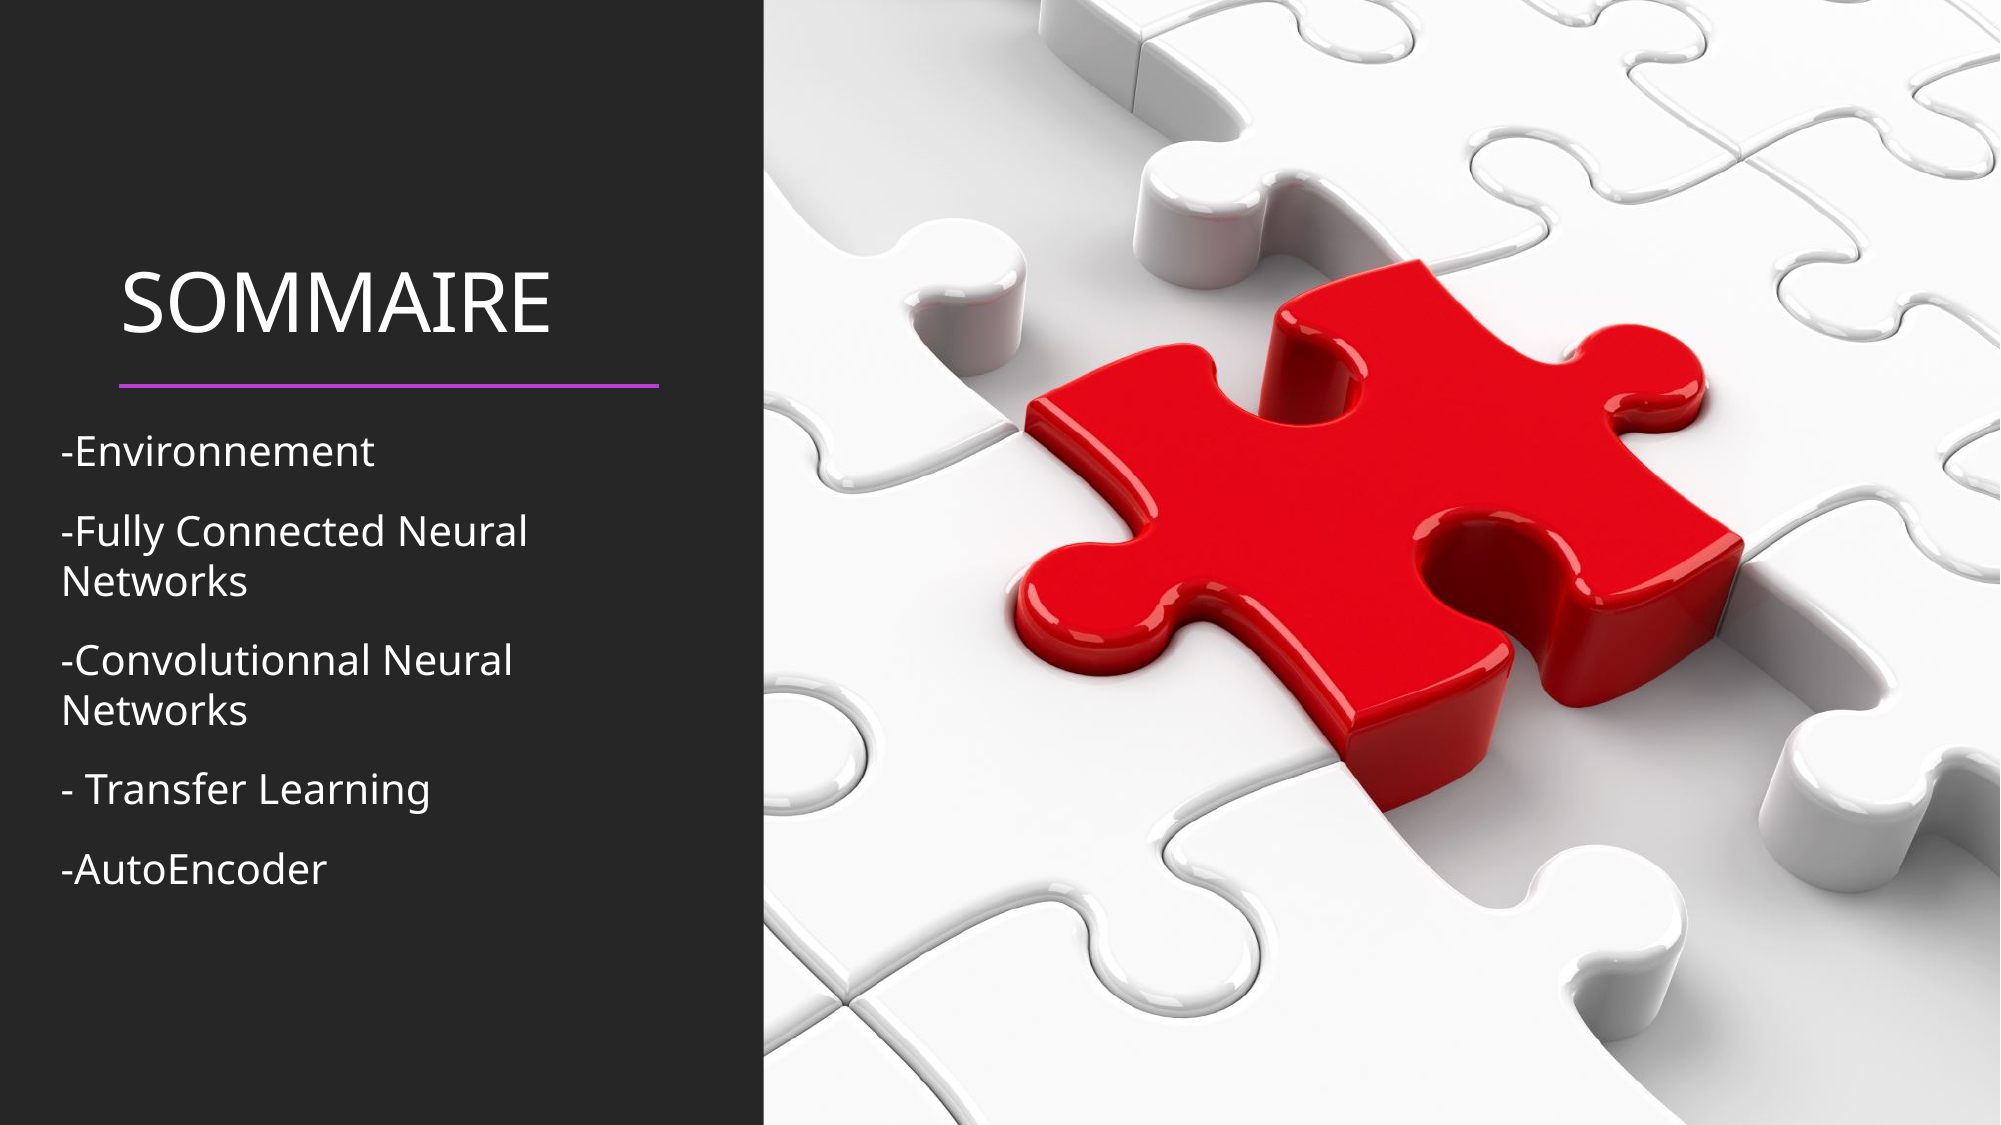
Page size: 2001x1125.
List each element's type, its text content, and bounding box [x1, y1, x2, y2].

picture [762, 0, 2000, 1125]
title SOMMAIRE [105, 84, 672, 359]
text_box [0, 0, 762, 1125]
list -Environnement -Fully Connected Neural Networks -Convolutionnal Neural Networks - Transfer Learning -AutoEncoder [45, 417, 672, 966]
